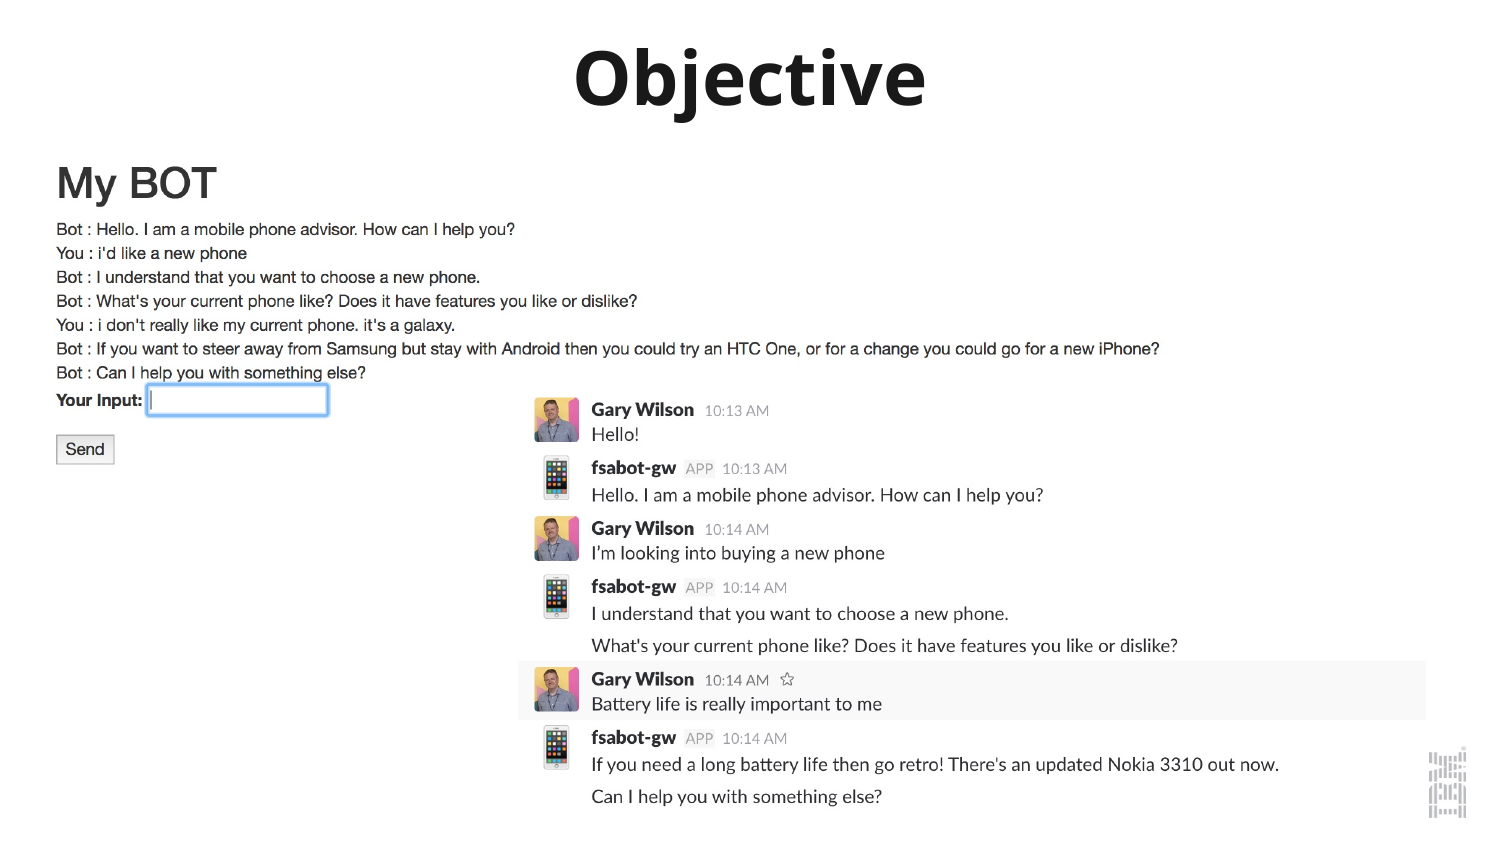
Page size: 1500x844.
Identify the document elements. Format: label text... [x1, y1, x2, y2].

picture [32, 144, 1426, 826]
text_box Objective [50, 33, 1450, 129]
picture [1429, 746, 1466, 818]
